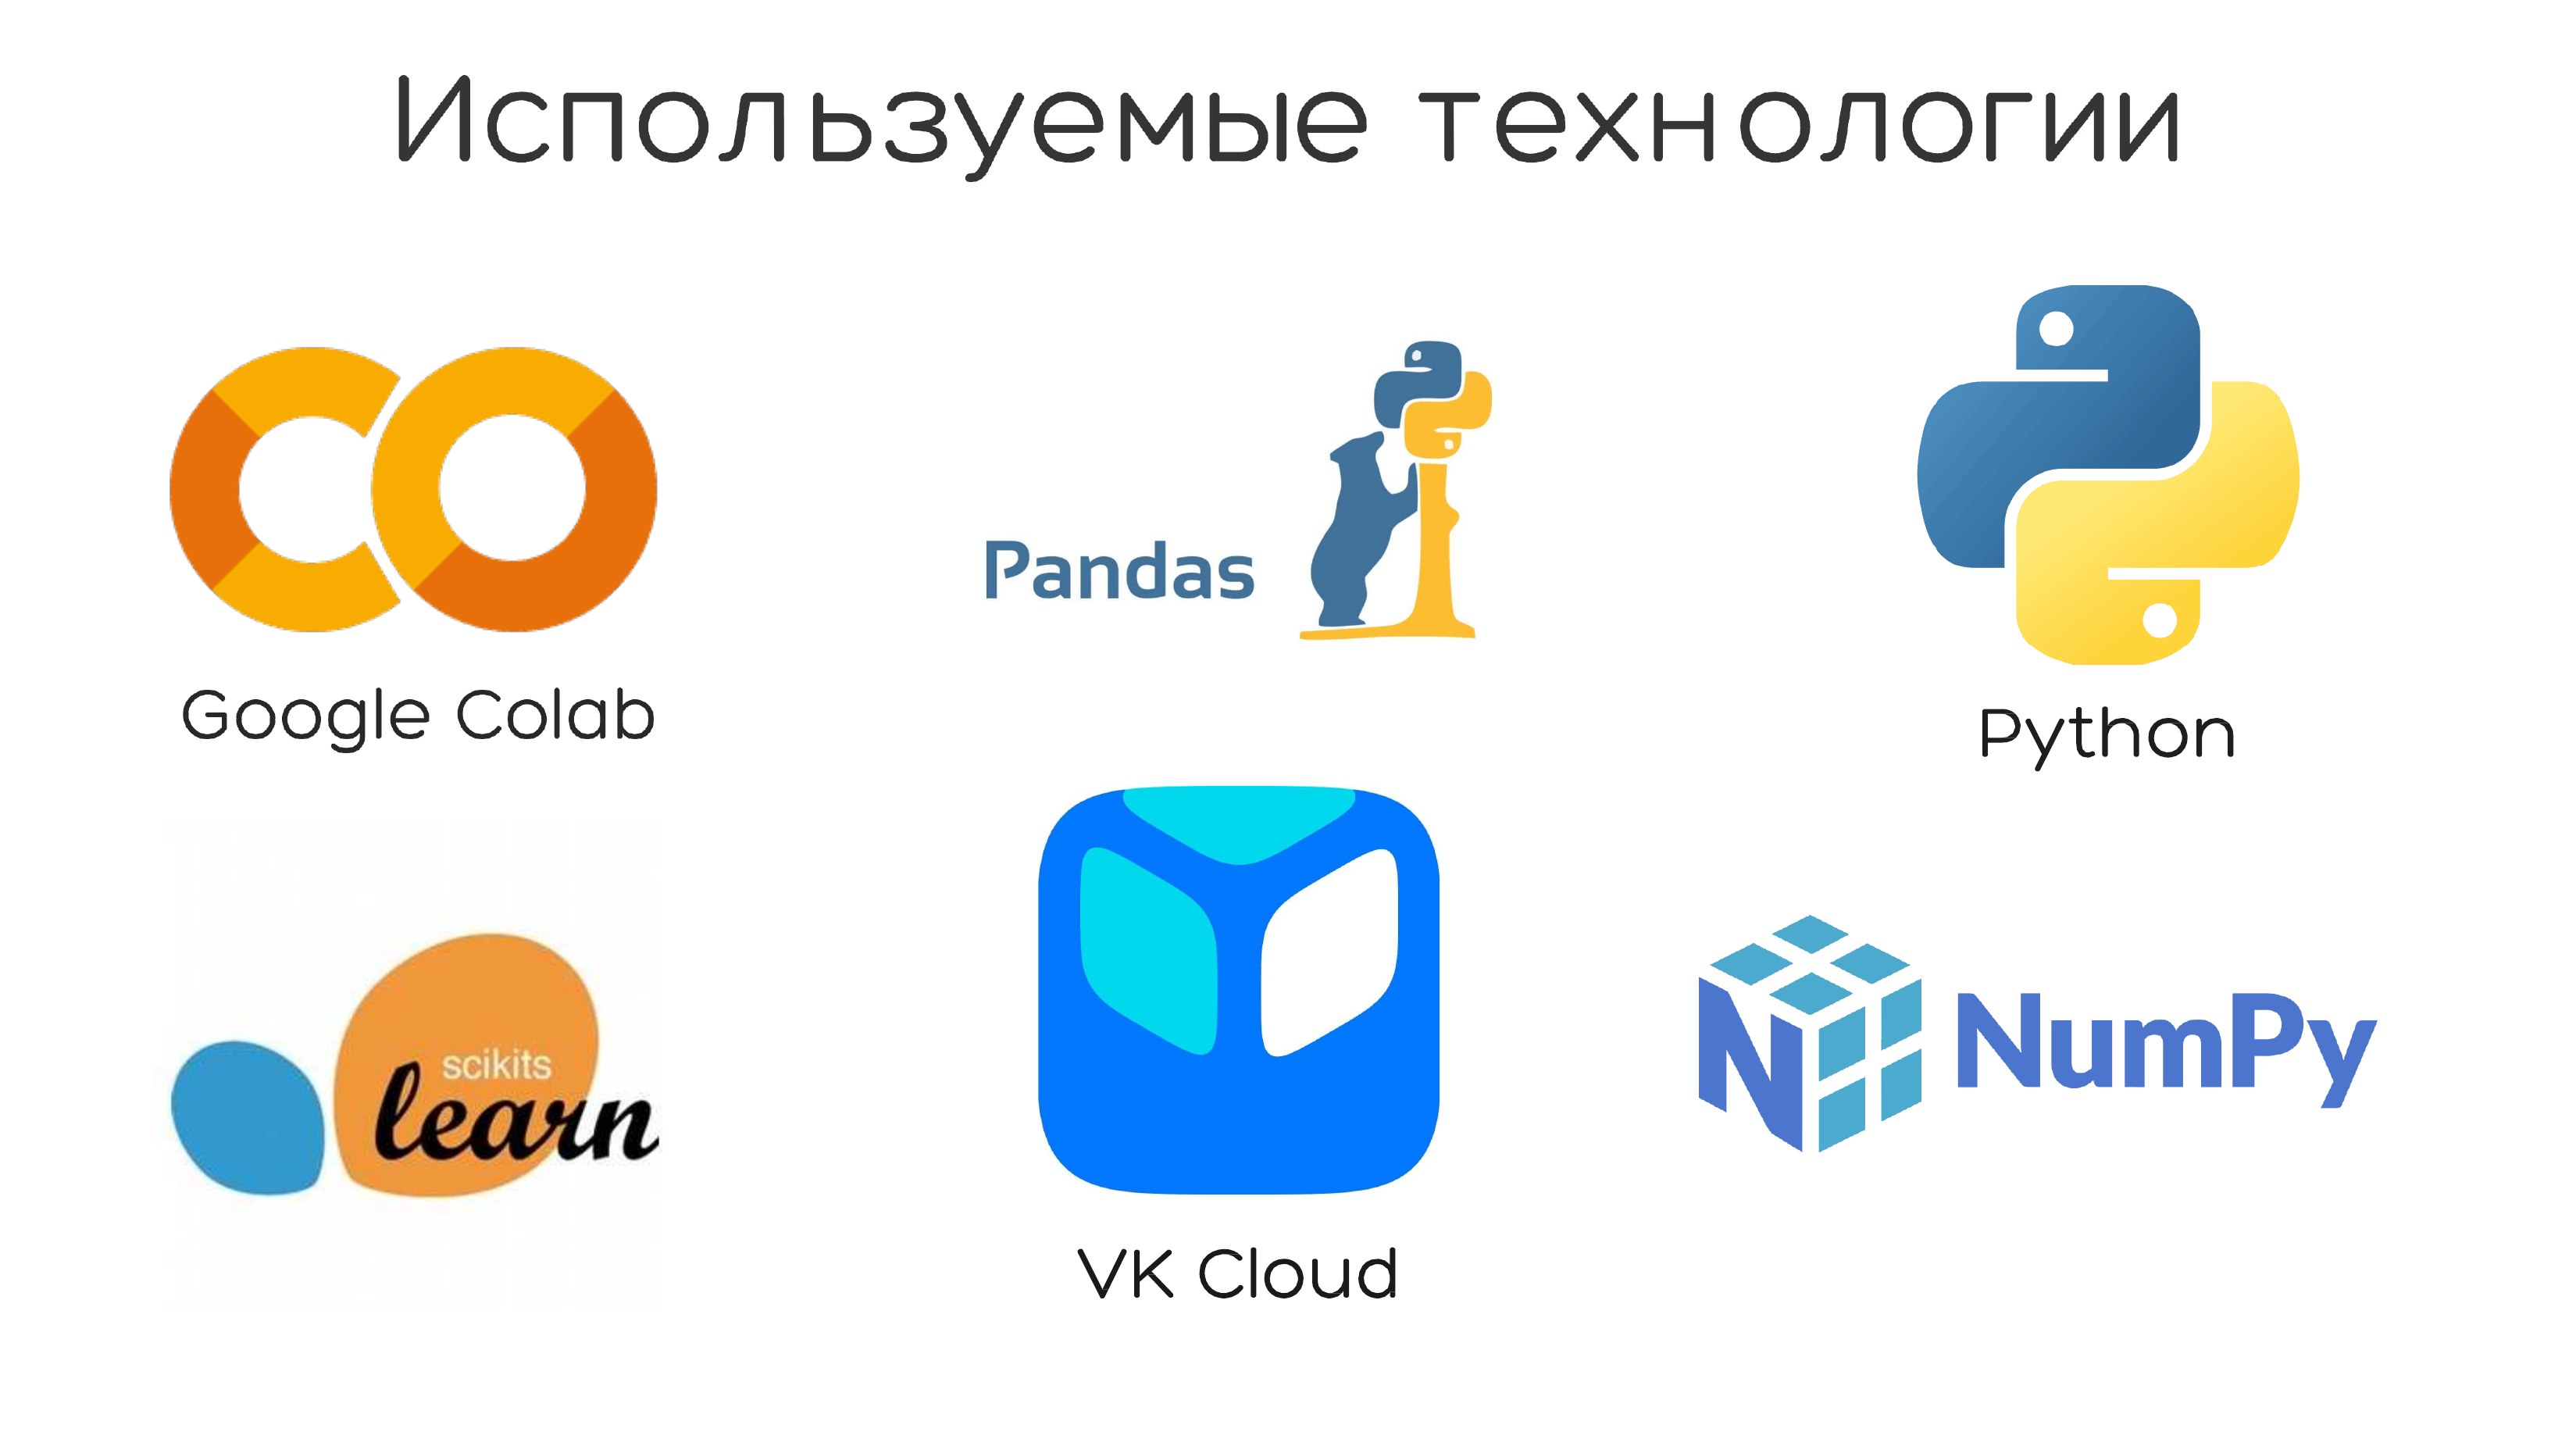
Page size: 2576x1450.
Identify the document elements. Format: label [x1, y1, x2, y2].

text_box [1982, 709, 2021, 757]
text_box [2196, 718, 2234, 757]
text_box [155, 819, 669, 1310]
text_box [986, 337, 1493, 642]
text_box [1651, 872, 2424, 1195]
text_box [1251, 1247, 1257, 1298]
text_box [1077, 1248, 1127, 1298]
text_box [398, 75, 2178, 182]
text_box [2025, 718, 2064, 772]
text_box [2148, 718, 2188, 758]
text_box [1915, 285, 2301, 665]
text_box [1358, 1247, 1396, 1298]
text_box [2068, 707, 2096, 758]
text_box [1264, 1259, 1304, 1298]
text_box [183, 688, 654, 753]
text_box [1199, 1248, 1243, 1298]
text_box [1134, 1249, 1174, 1298]
text_box [2102, 706, 2139, 757]
text_box [169, 276, 659, 705]
text_box [1312, 1259, 1350, 1298]
text_box [1038, 786, 1440, 1195]
